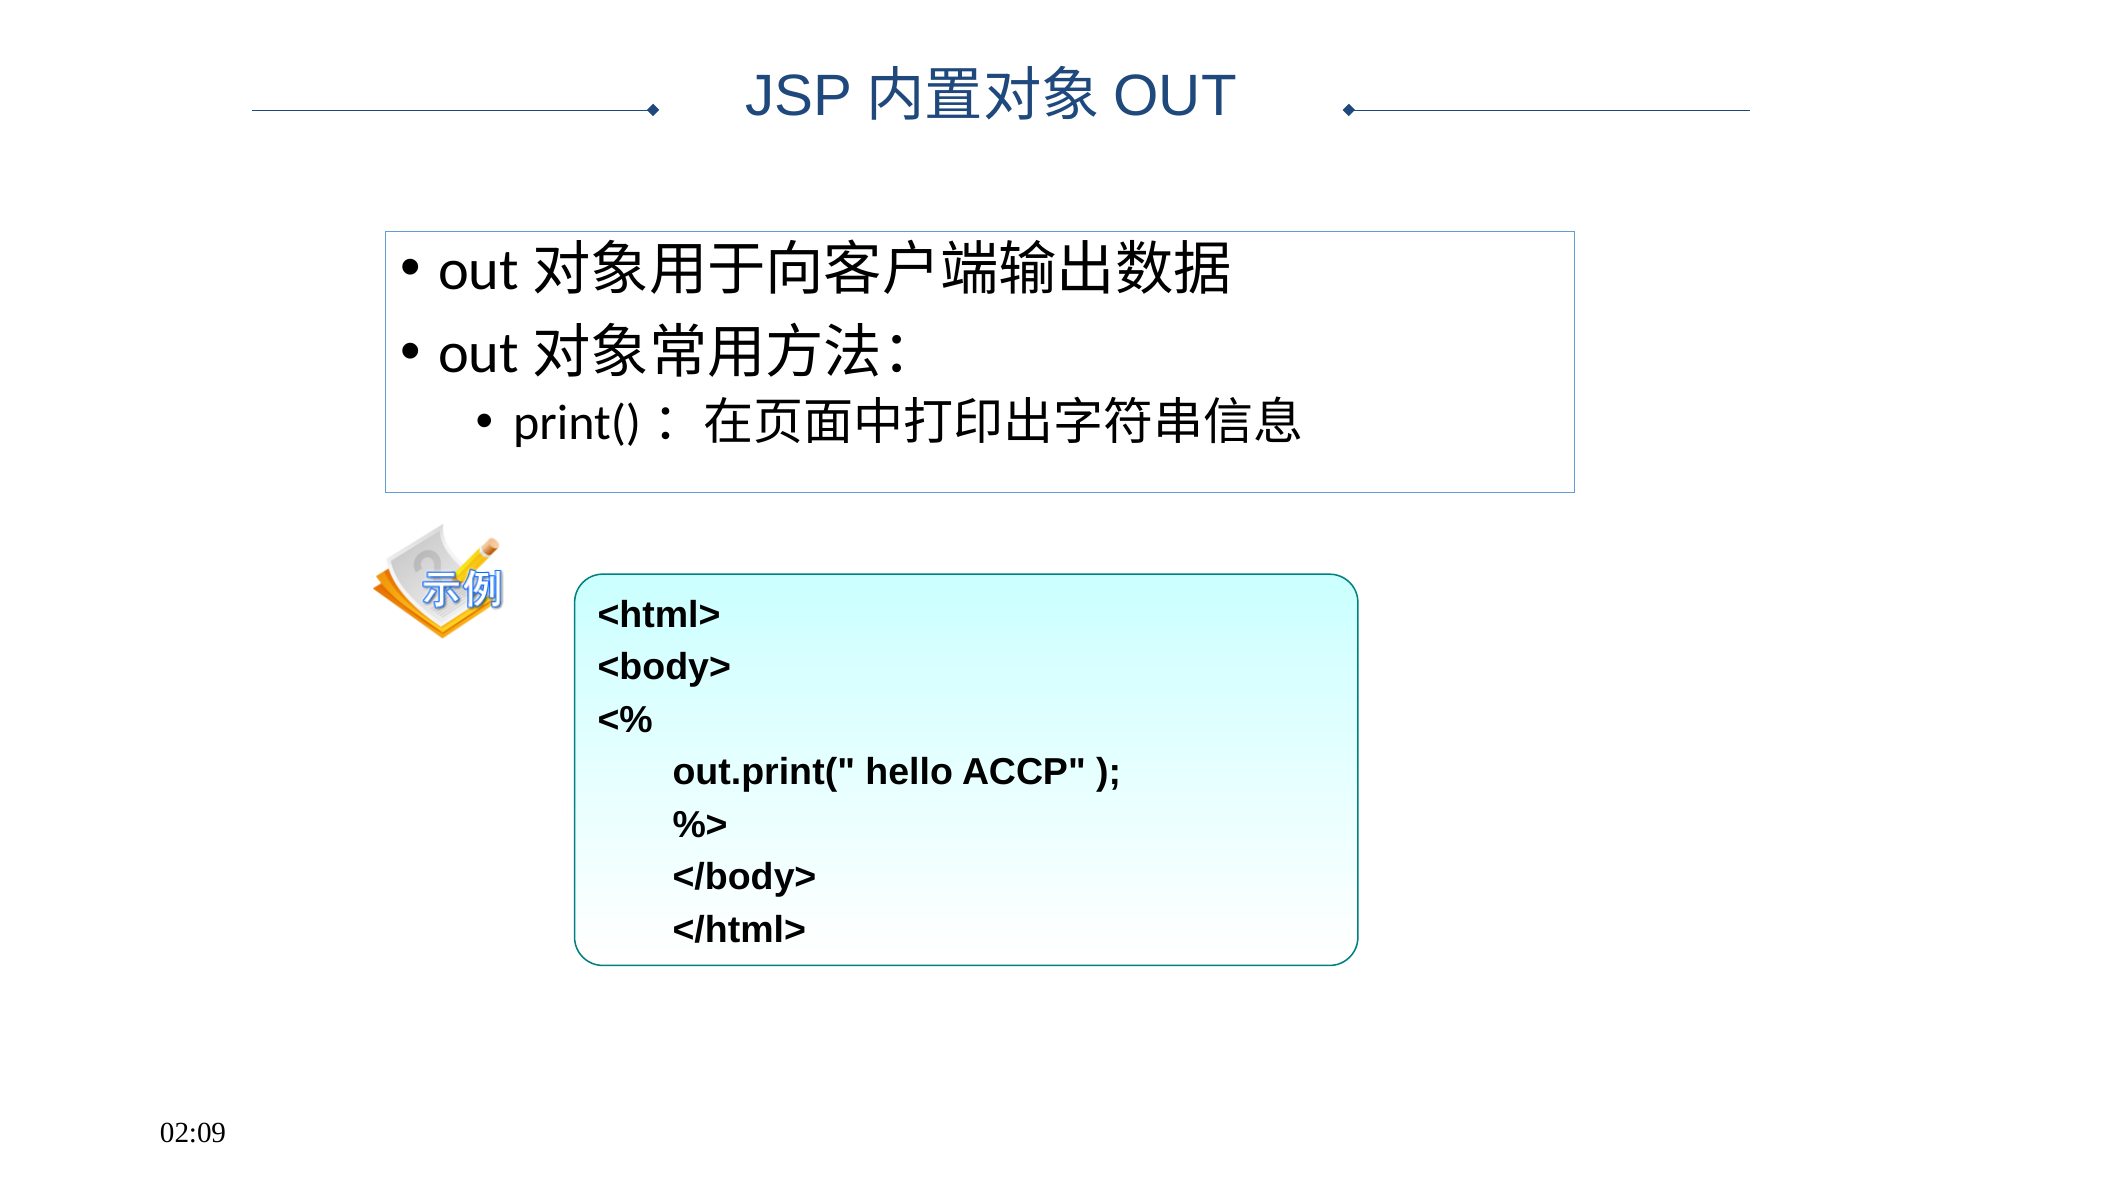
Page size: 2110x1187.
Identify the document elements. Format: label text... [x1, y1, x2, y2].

slide_number [145, 1099, 620, 1163]
picture [373, 503, 552, 665]
text_box JSP内置对象OUT [523, 61, 1443, 132]
text_box <html> <body> <% out.print(" hello ACCP" ); %> </body> </html> [574, 574, 1358, 966]
text_box out对象用于向客户端输出数据 out对象常用方法： print()：在页面中打印出字符串信息 [385, 231, 1575, 493]
